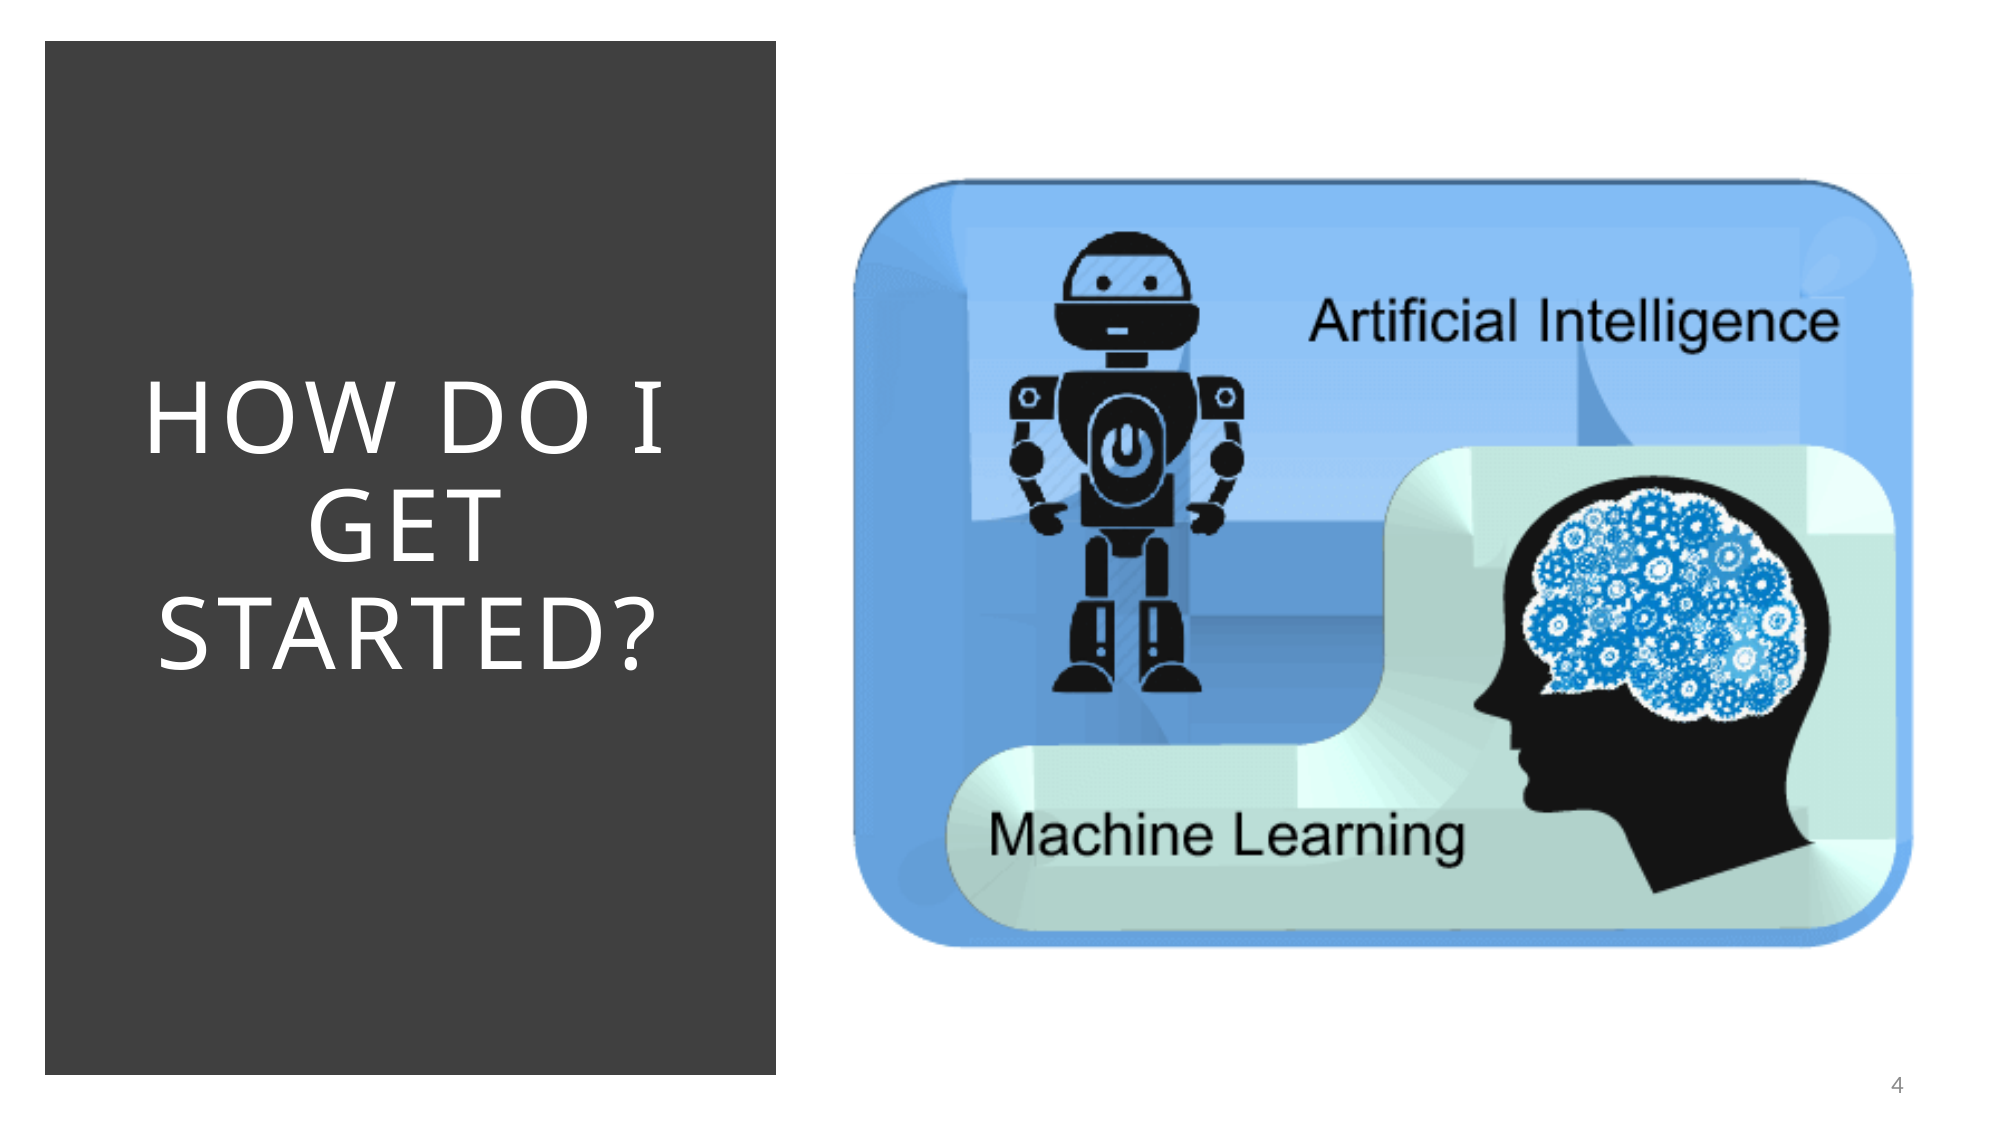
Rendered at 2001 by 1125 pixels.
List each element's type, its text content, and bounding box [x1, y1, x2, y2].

picture [845, 172, 1921, 954]
text_box [54, 50, 767, 1066]
slide_number 4 [1792, 1053, 1919, 1114]
title How do I get Started? [121, 121, 693, 936]
